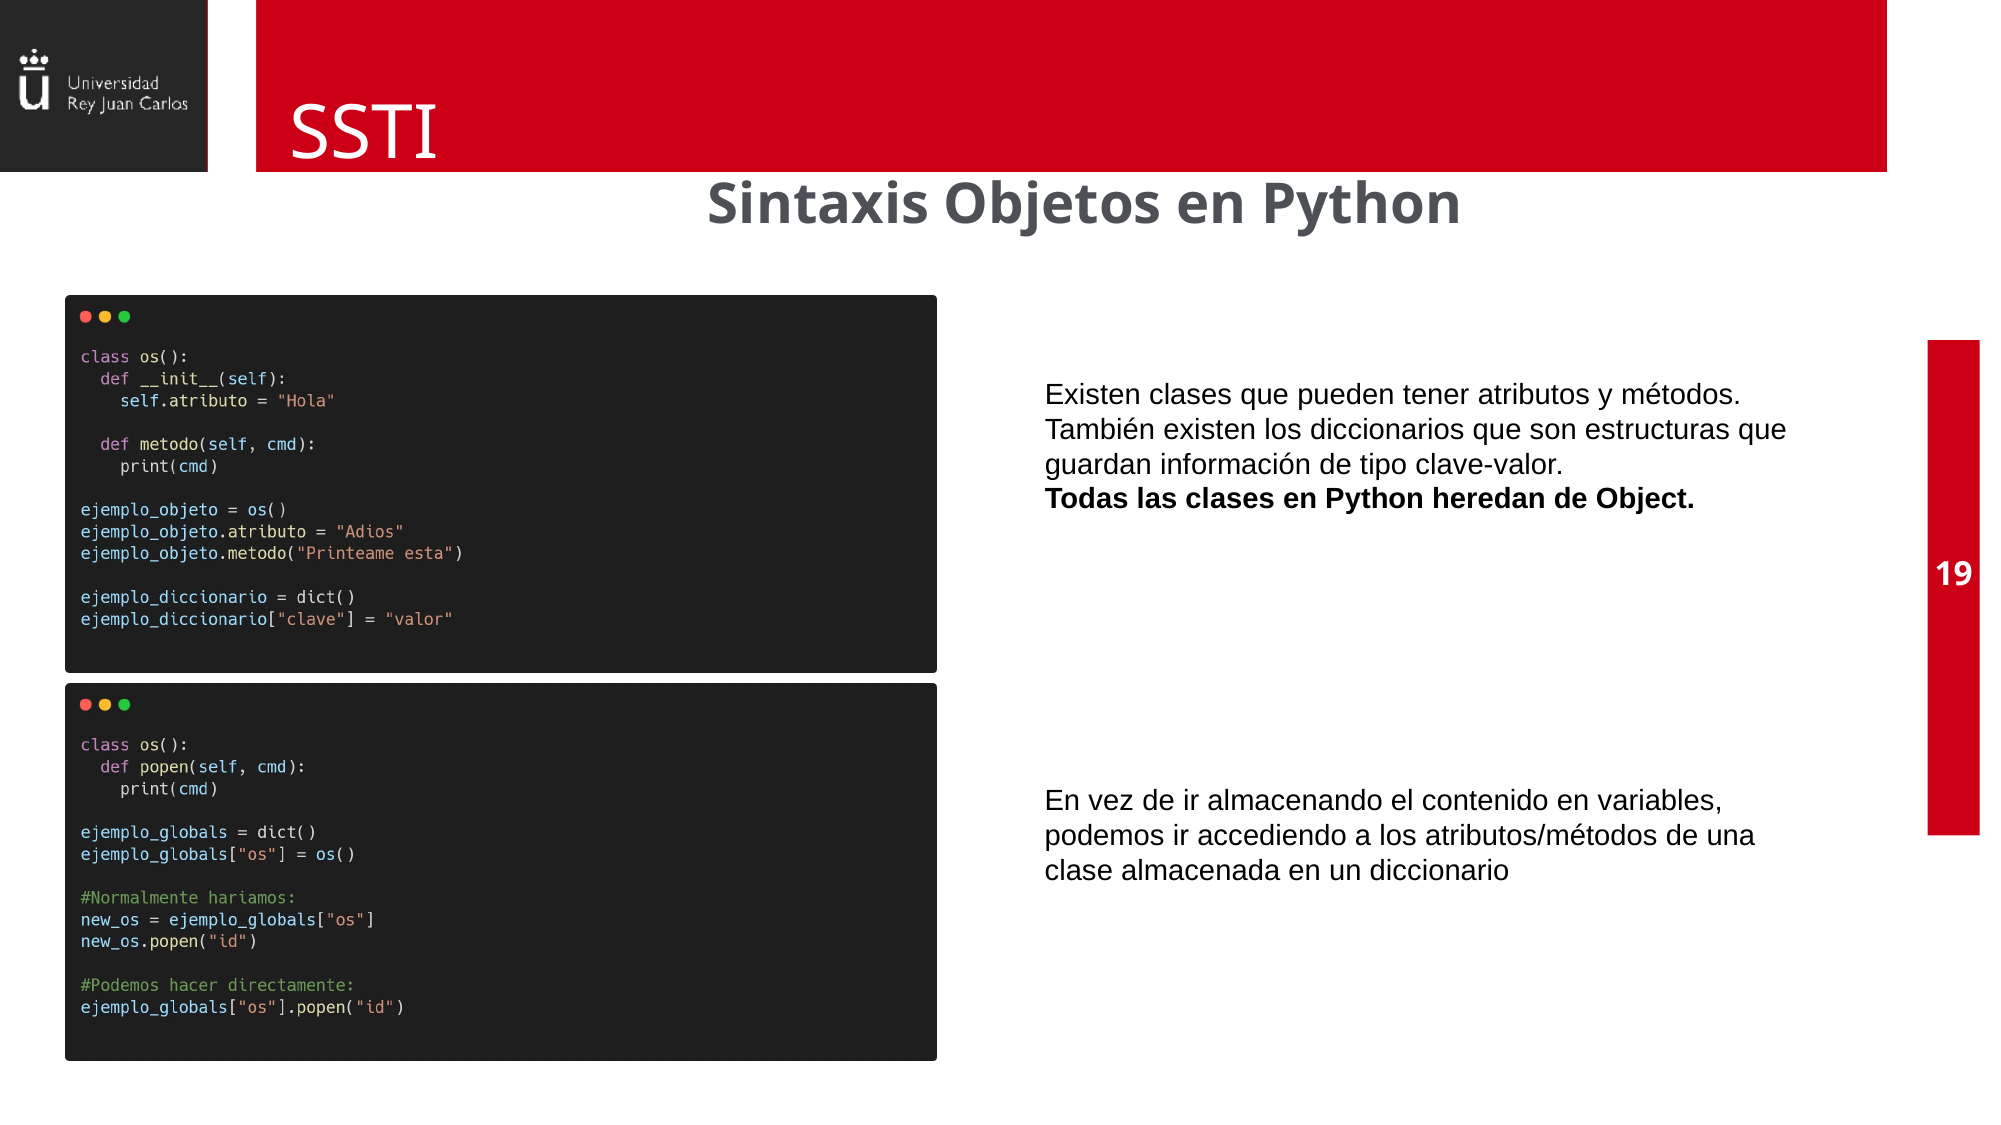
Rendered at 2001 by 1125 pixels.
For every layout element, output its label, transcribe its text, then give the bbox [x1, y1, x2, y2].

picture [64, 678, 937, 1062]
text_box Existen clases que pueden tener atributos y métodos. También existen los diccionarios que son estructuras que guardan información de tipo clave-valor. Todas las clases en Python heredan de Object. [1029, 367, 1883, 523]
list Sintaxis Objetos en Python [250, 159, 1882, 299]
slide_number 19 [1898, 544, 2000, 605]
text_box En vez de ir almacenando el contenido en variables, podemos ir accediendo a los atributos/métodos de una clase almacenada en un diccionario [1029, 773, 1843, 894]
title SSTI [274, 9, 1829, 182]
picture [0, 27, 244, 143]
picture [64, 290, 937, 673]
